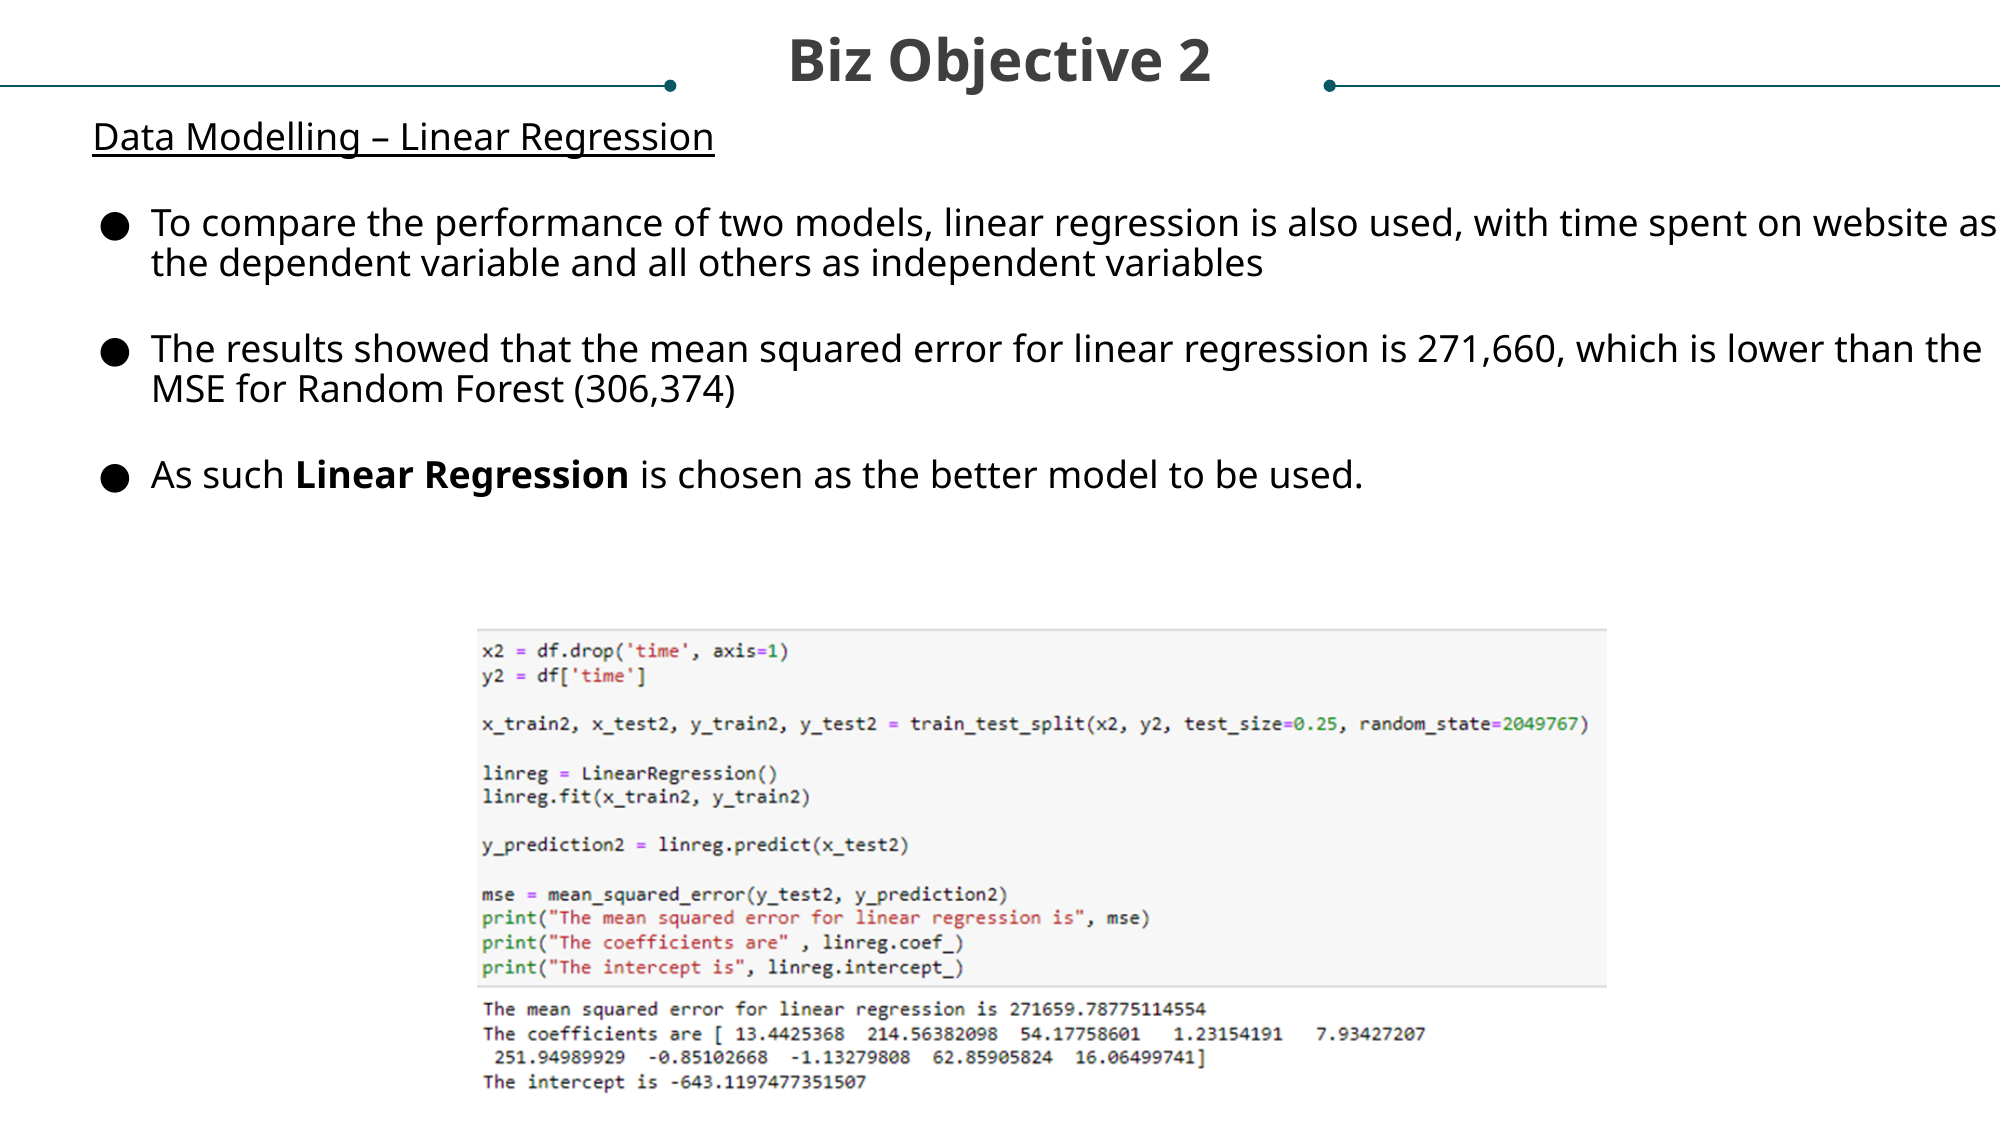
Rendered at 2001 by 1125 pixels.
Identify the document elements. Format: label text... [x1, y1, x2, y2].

picture [477, 625, 1607, 1096]
text_box Biz Objective 2 [37, 31, 1963, 165]
text_box Data Modelling – Linear Regression To compare the performance of two models, linear regression is also used, with time spent on website as the dependent variable and all others as independent variables The results showed that the mean squared error for linear regression is 271,660, which is lower than the MSE for Random Forest (306,374) As such Linear Regression is chosen as the better model to be used. [60, 103, 2000, 512]
